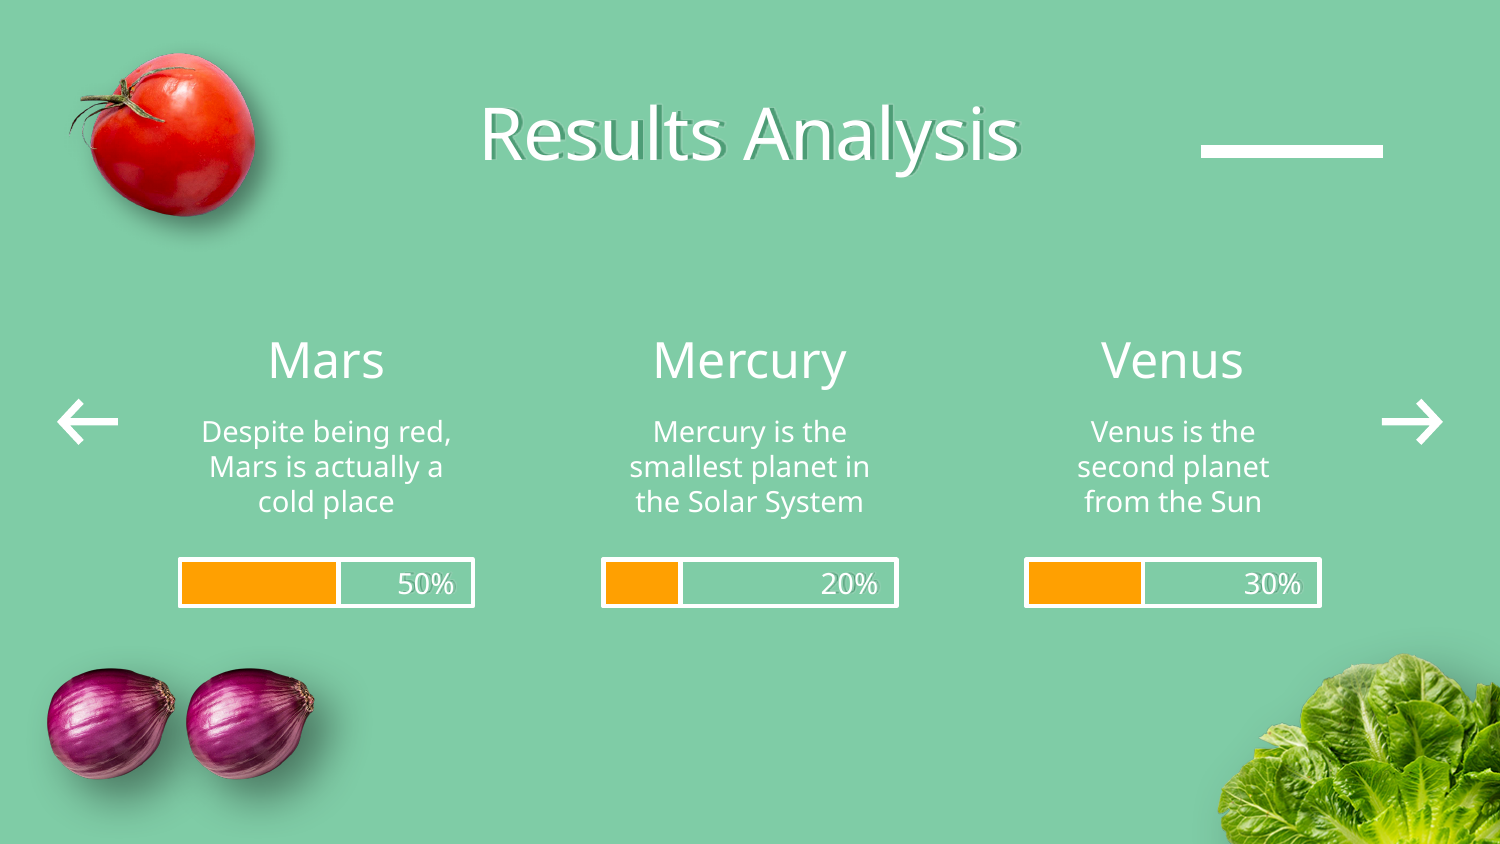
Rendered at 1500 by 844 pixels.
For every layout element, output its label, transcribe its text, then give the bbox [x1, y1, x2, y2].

text_box Mercury is the smallest planet in the Solar System [603, 398, 897, 524]
text_box Mars [179, 323, 473, 398]
text_box [1381, 398, 1443, 445]
picture [0, 0, 340, 281]
text_box Mercury [603, 323, 897, 398]
text_box Despite being red, Mars is actually a cold place [179, 398, 473, 524]
text_box Venus [1026, 323, 1320, 398]
text_box Venus is the second planet from the Sun [1026, 398, 1320, 524]
text_box [56, 398, 118, 445]
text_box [603, 559, 897, 607]
title Results Analysis [344, 72, 1382, 167]
picture [1053, 495, 1500, 844]
picture [0, 600, 377, 844]
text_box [179, 559, 474, 607]
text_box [1026, 559, 1321, 607]
